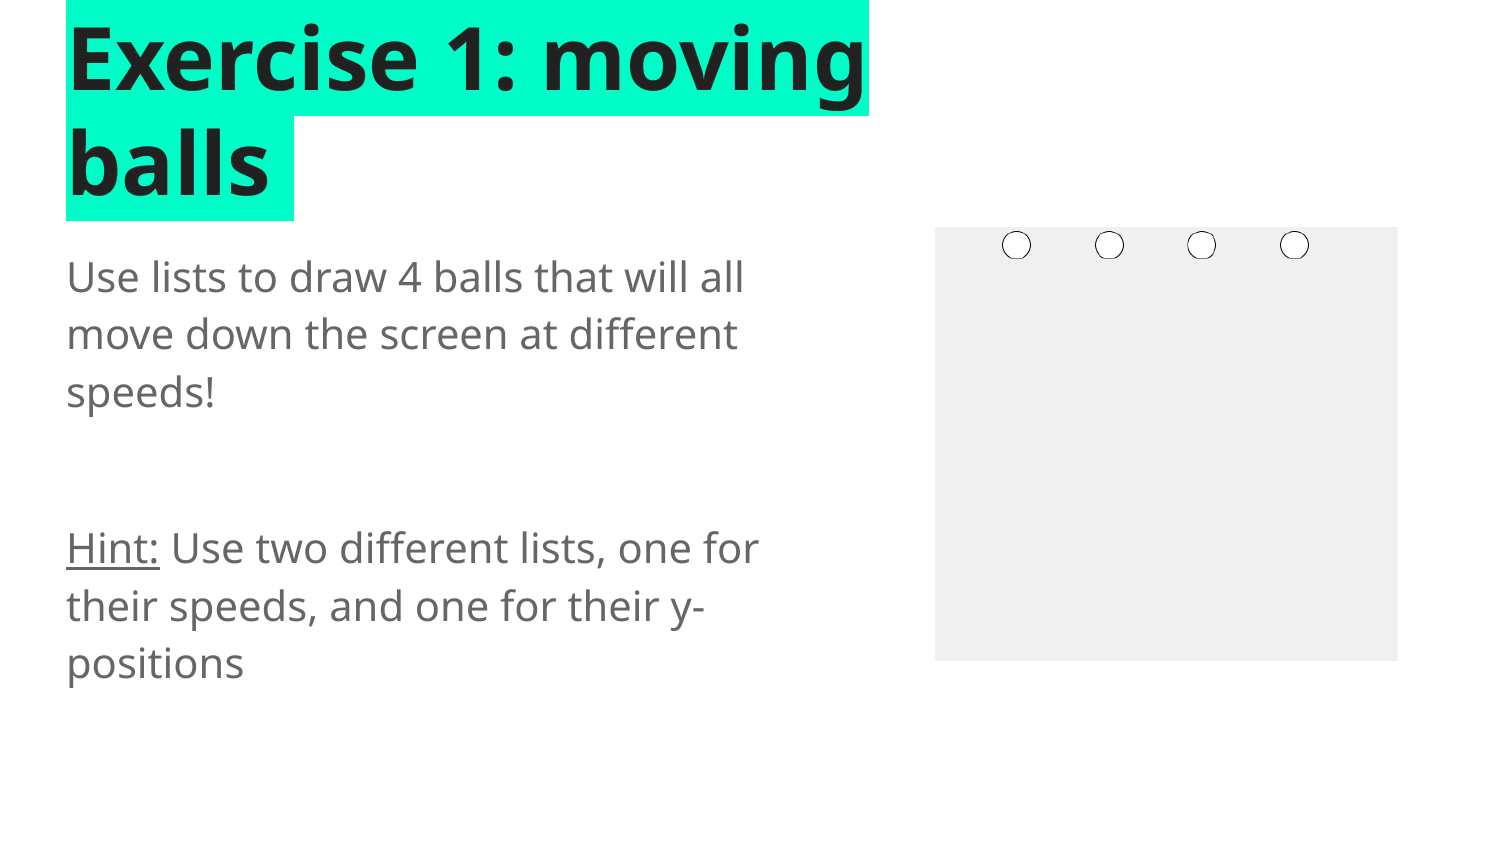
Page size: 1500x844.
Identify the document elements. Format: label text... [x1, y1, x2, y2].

list Use lists to draw 4 balls that will all move down the screen at different speeds! Hint: Use two different lists, one for their speeds, and one for their y-positions [51, 227, 817, 799]
title Exercise 1: moving balls [51, 91, 1012, 228]
picture [934, 227, 1398, 661]
